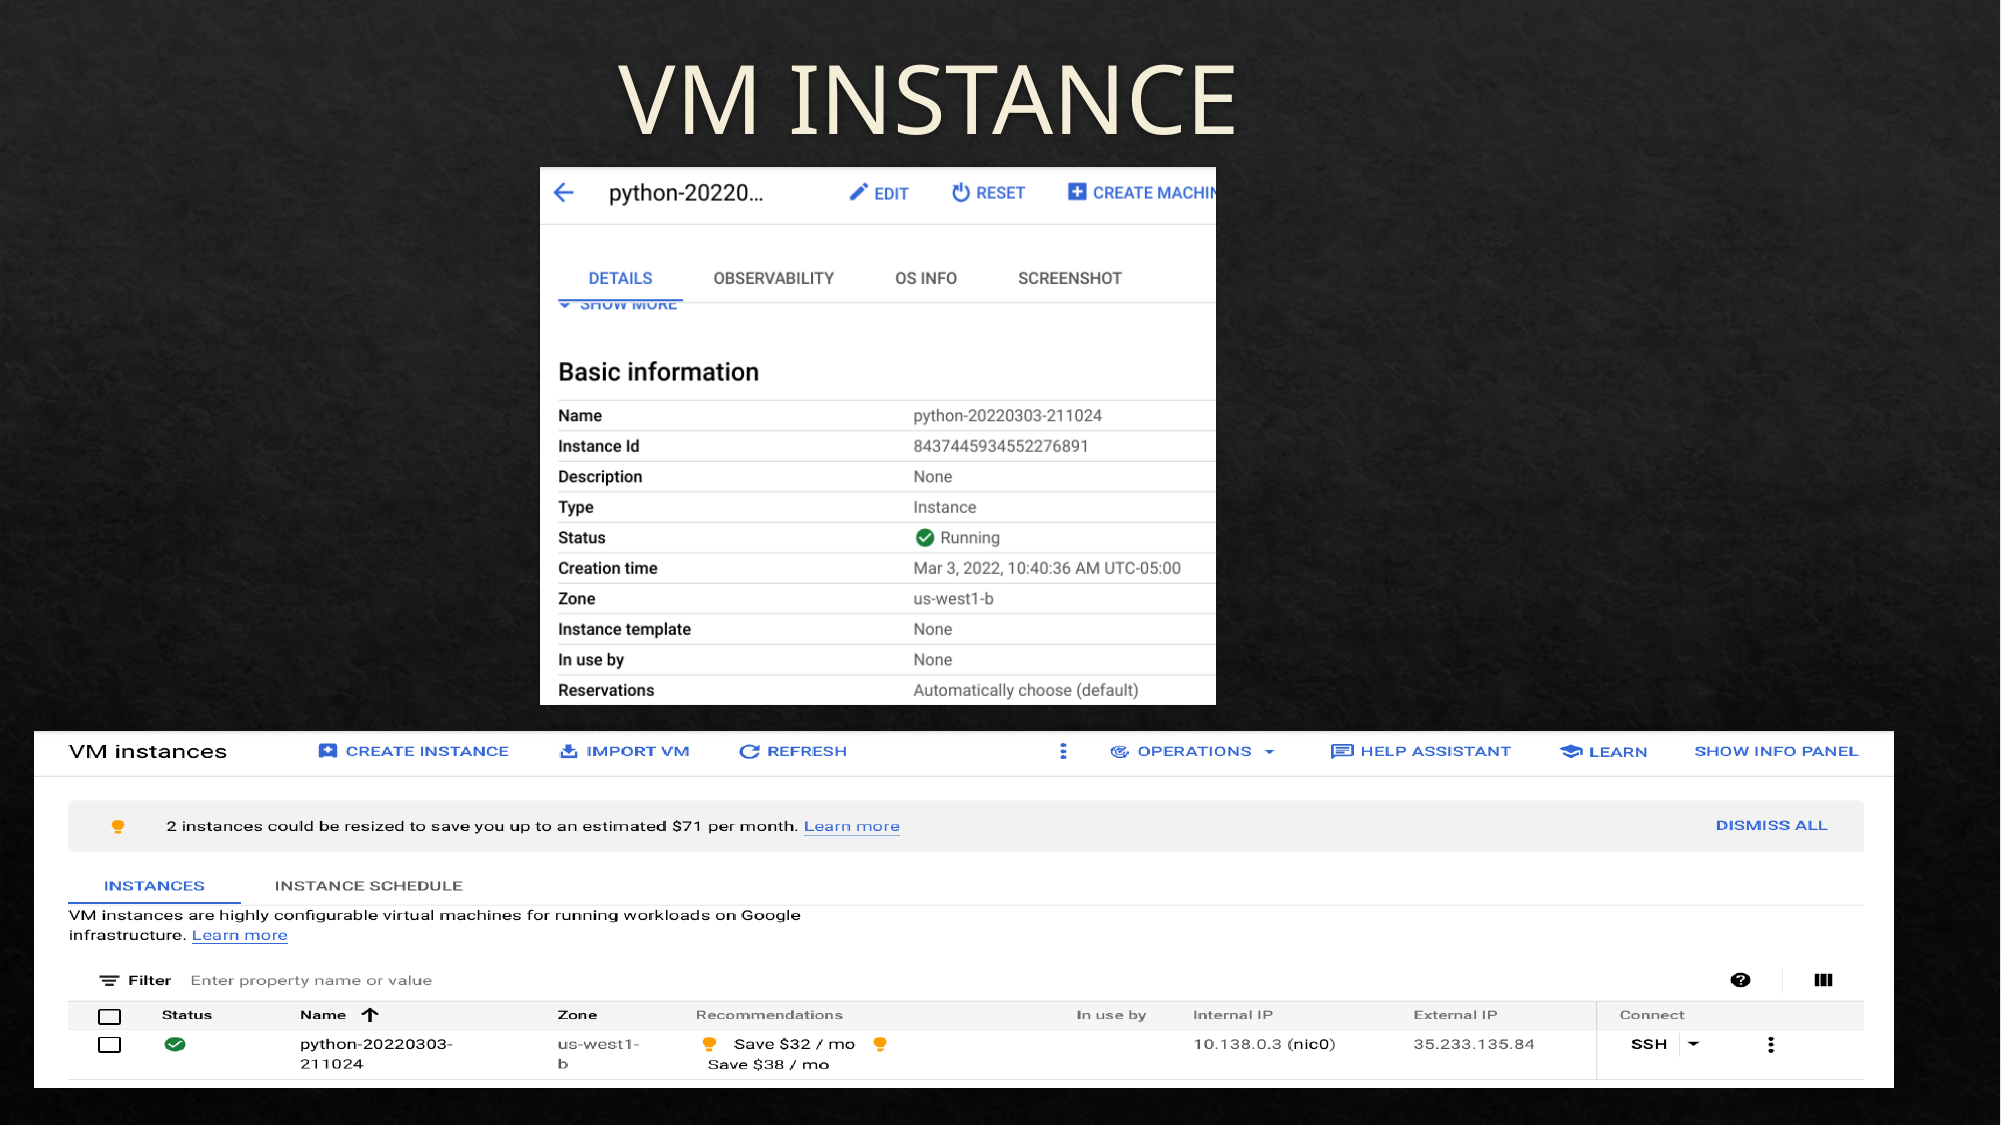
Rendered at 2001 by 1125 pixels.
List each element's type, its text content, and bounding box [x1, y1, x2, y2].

picture [34, 731, 1894, 1089]
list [539, 167, 1216, 705]
title VM INSTANCE [80, 0, 1779, 207]
